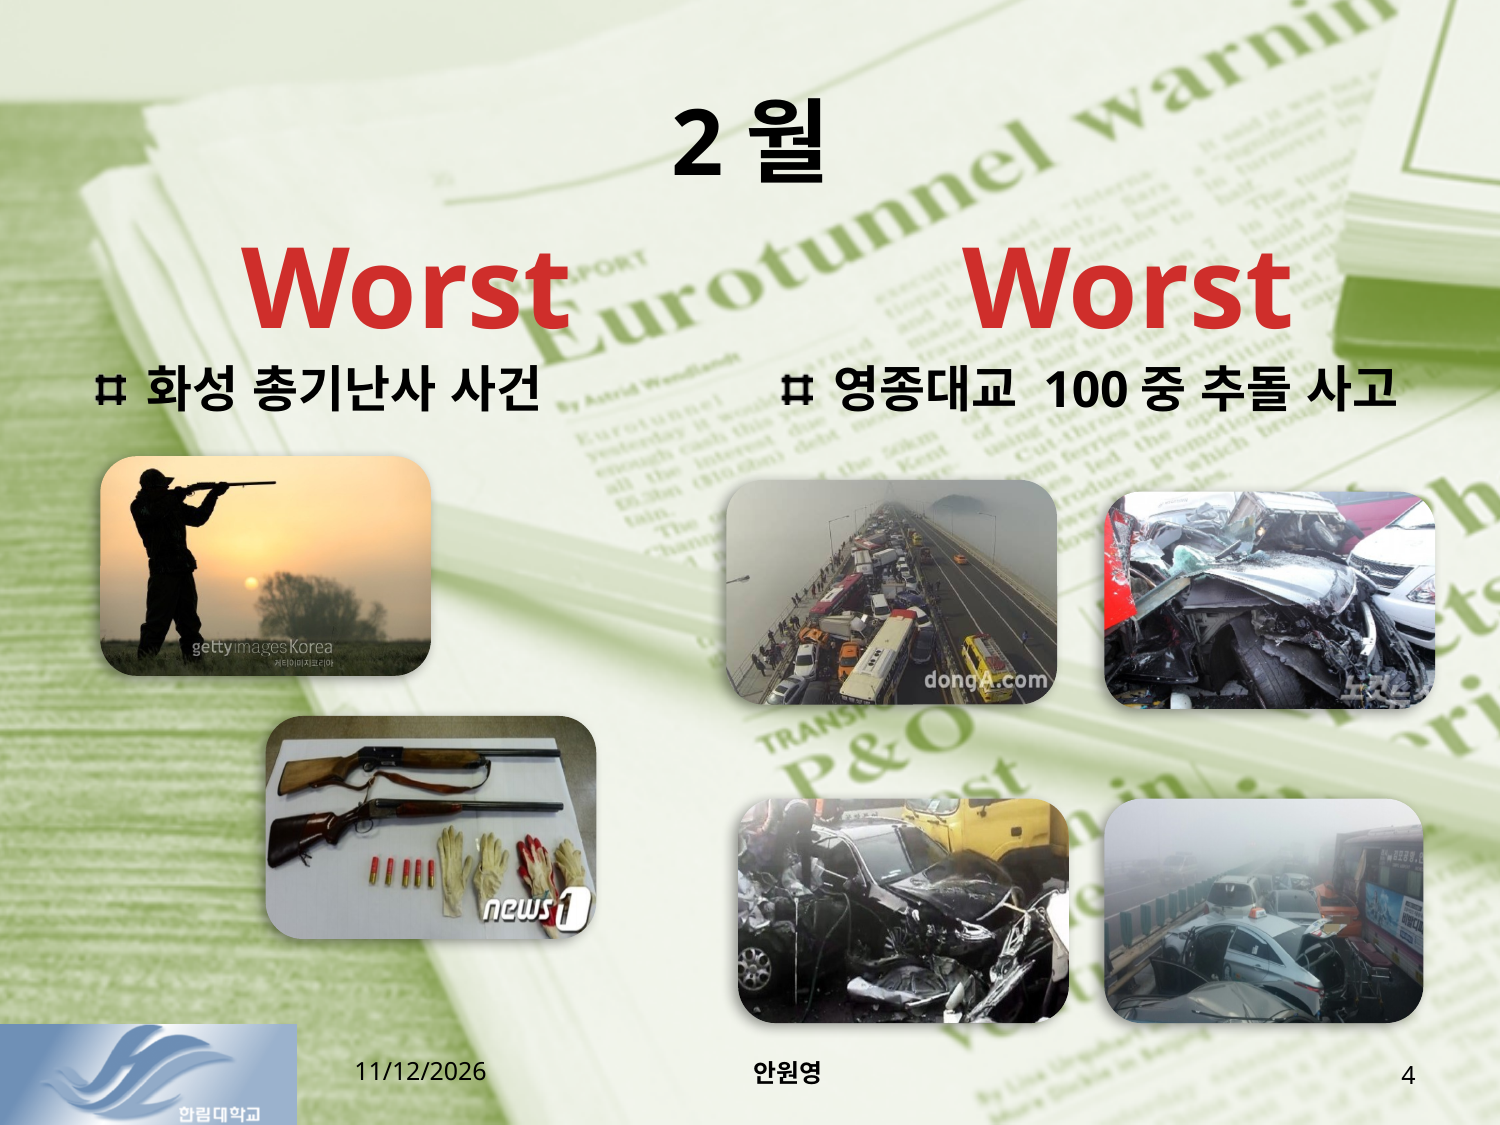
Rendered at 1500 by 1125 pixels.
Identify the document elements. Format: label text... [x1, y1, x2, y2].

picture [776, 369, 813, 405]
slide_number 4 [1080, 1046, 1431, 1107]
list 영종대교 100중 추돌 사고 [761, 349, 1447, 462]
picture [737, 798, 1070, 1024]
title 2월 [76, 45, 1425, 233]
picture [90, 369, 126, 405]
footer 안원영 [550, 1042, 1026, 1103]
list 화성 총기난사 사건 [75, 349, 738, 450]
text_box Worst [226, 208, 589, 358]
picture [265, 715, 597, 940]
picture [1104, 491, 1436, 710]
picture [1104, 798, 1424, 1024]
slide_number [151, 1042, 502, 1103]
text_box Worst [947, 208, 1310, 358]
picture [100, 455, 432, 677]
picture [726, 479, 1058, 705]
